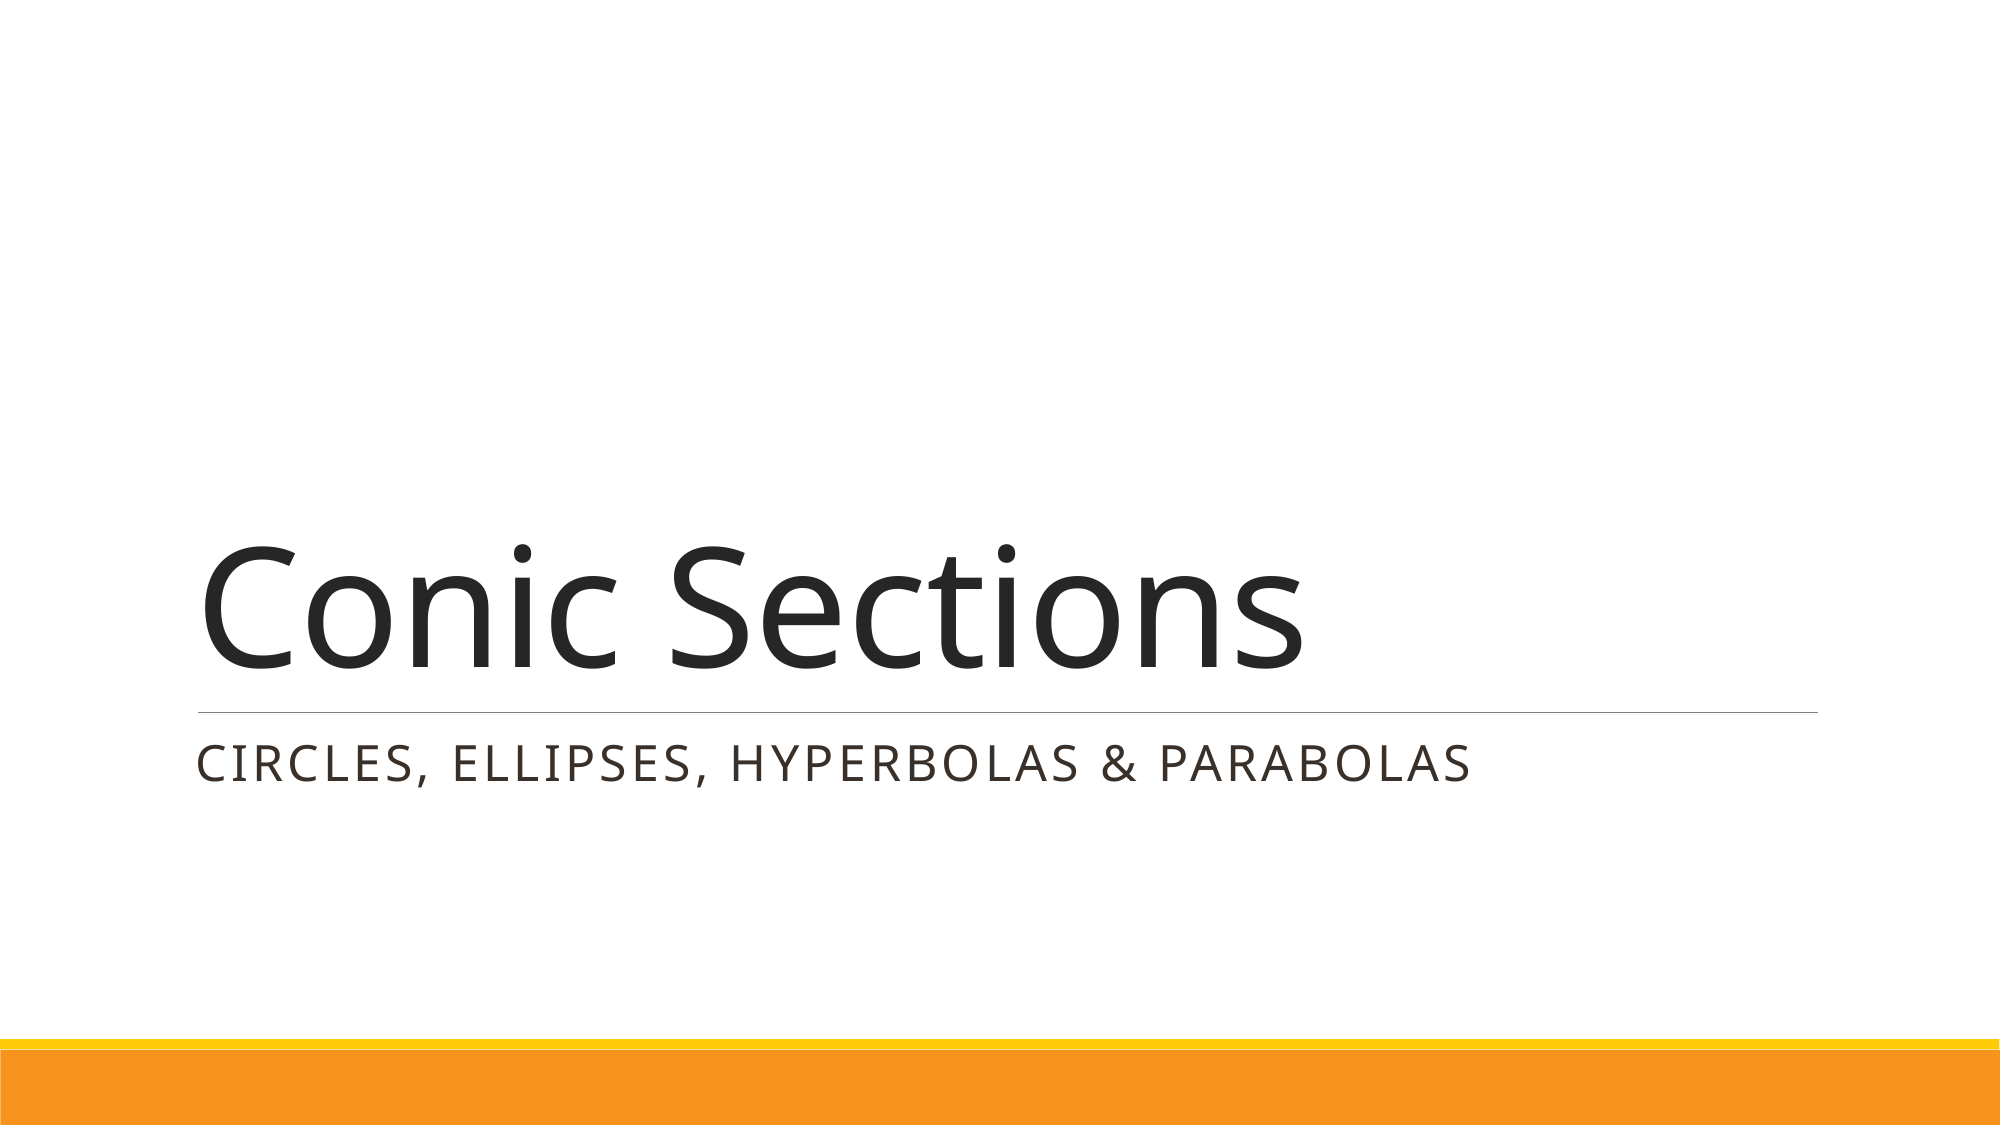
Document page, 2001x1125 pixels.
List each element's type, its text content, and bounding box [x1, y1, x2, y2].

subtitle Circles, Ellipses, Hyperbolas & Parabolas [180, 730, 1831, 919]
title Conic Sections [180, 124, 1830, 710]
